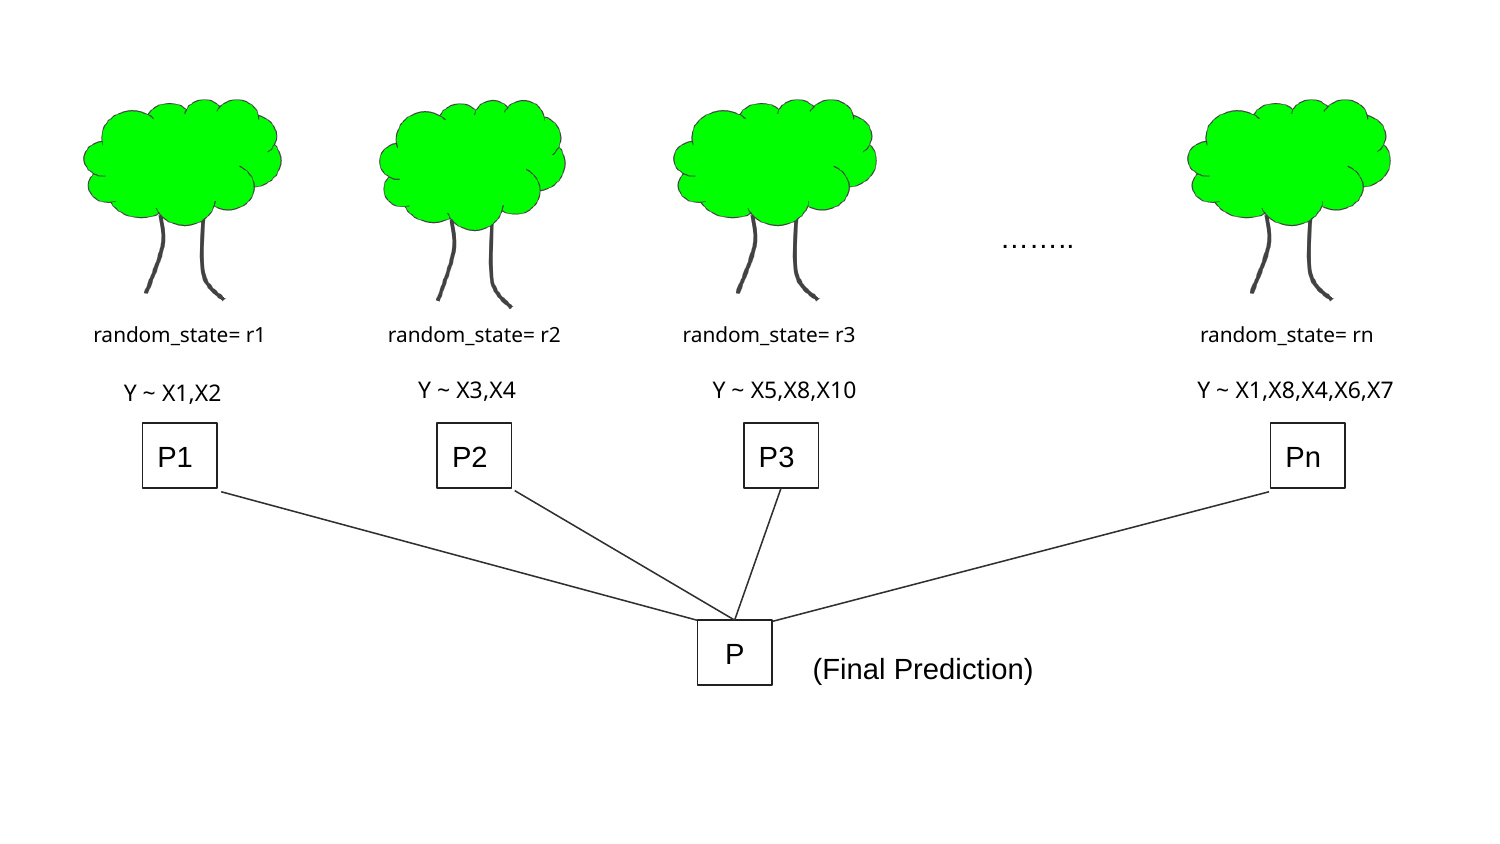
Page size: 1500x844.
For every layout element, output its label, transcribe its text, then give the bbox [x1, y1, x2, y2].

text_box (Final Prediction) [797, 635, 1090, 700]
picture [61, 84, 298, 309]
text_box random_state= rn [1140, 308, 1433, 359]
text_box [514, 490, 731, 621]
text_box random_state= r2 [328, 308, 621, 359]
text_box Y ~ X1,X2 [108, 364, 274, 420]
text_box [734, 488, 782, 621]
picture [1165, 84, 1409, 309]
picture [651, 84, 894, 309]
text_box Y ~ X5,X8,X10 [697, 362, 888, 418]
text_box random_state= r1 [33, 308, 326, 359]
text_box random_state= r3 [622, 308, 916, 359]
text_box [772, 491, 1270, 622]
picture [359, 84, 573, 309]
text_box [220, 491, 512, 621]
text_box Y ~ X3,X4 [403, 362, 569, 418]
text_box P2 [437, 423, 512, 489]
text_box …….. [919, 203, 1155, 269]
text_box Y ~ X1,X8,X4,X6,X7 [1182, 362, 1434, 418]
text_box P [697, 629, 772, 685]
text_box P3 [743, 423, 819, 489]
text_box Pn [1270, 423, 1345, 489]
text_box P1 [142, 423, 217, 489]
